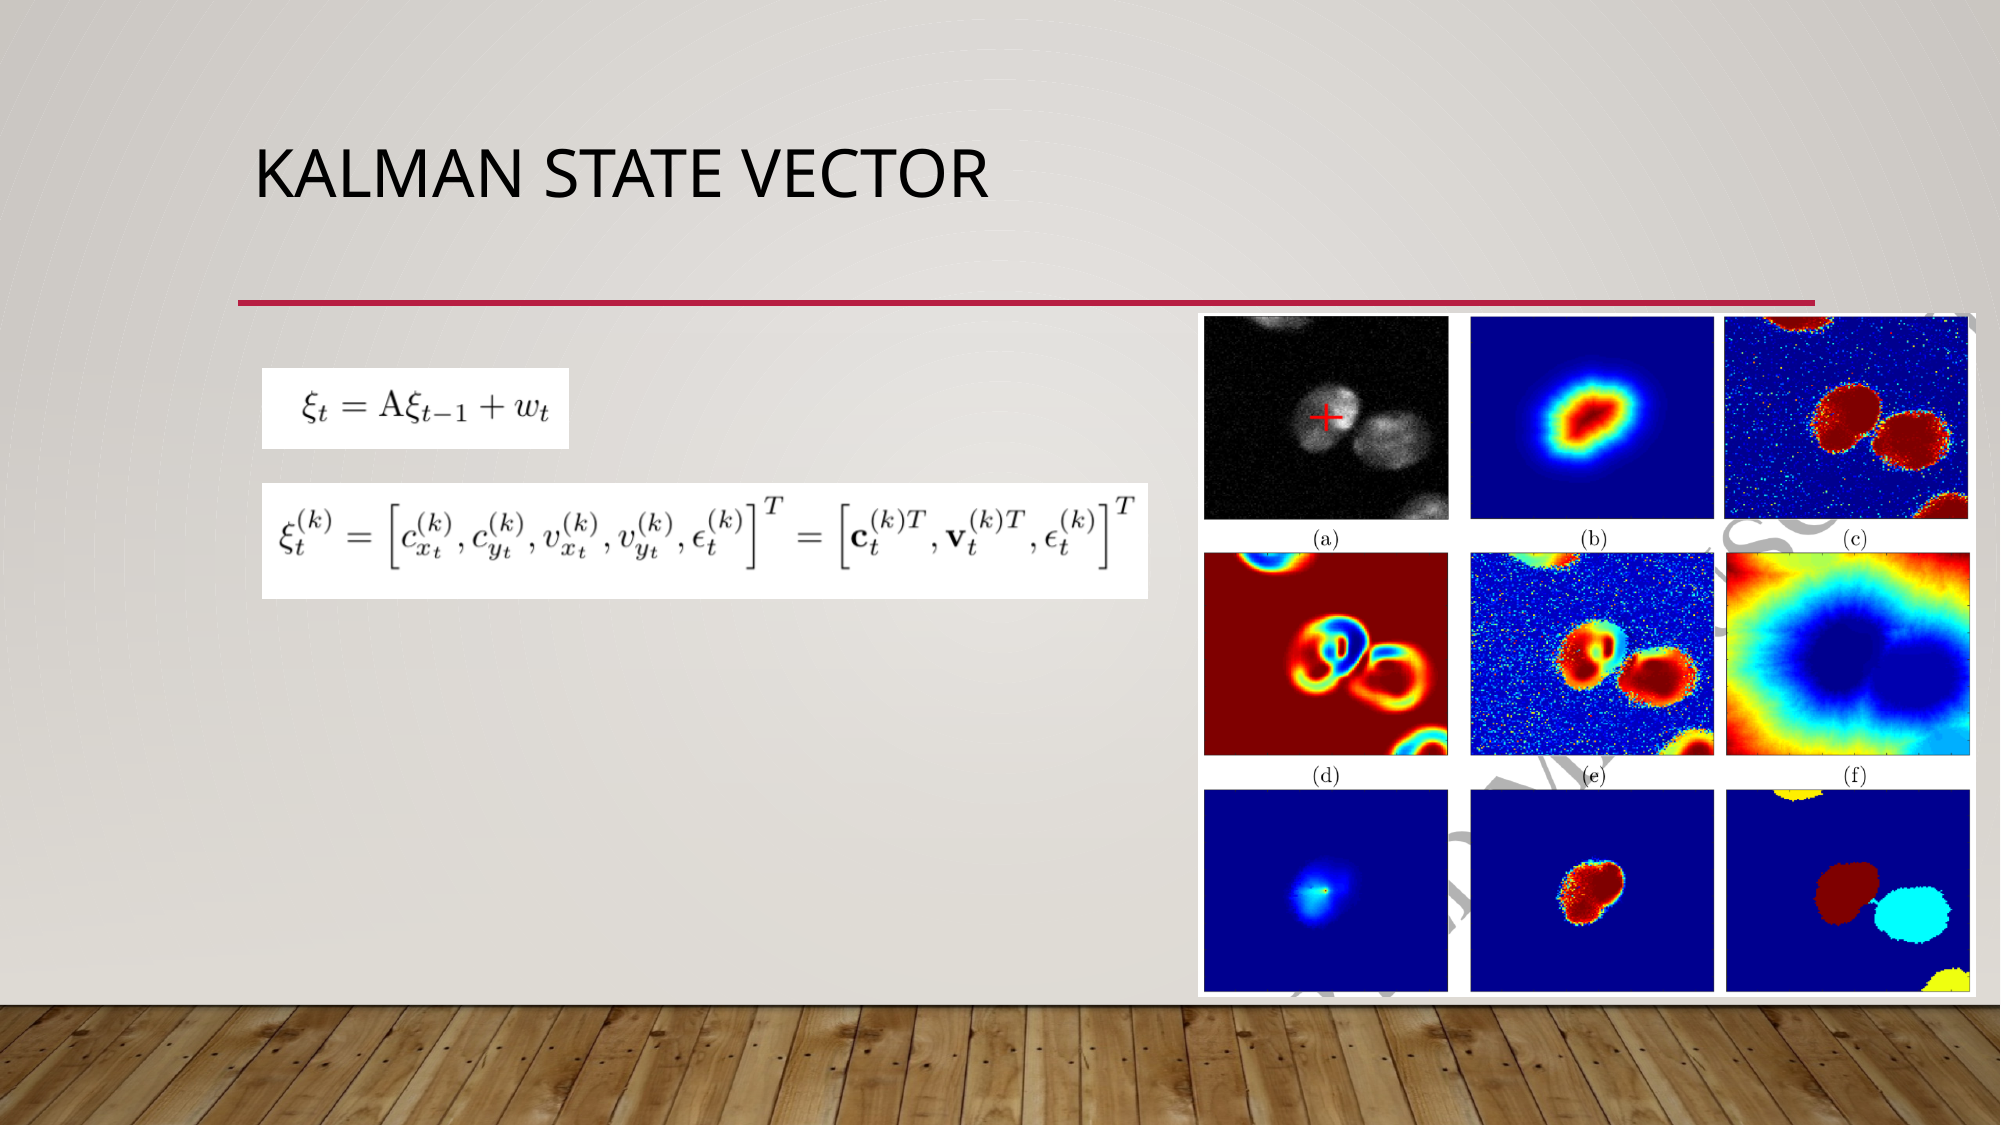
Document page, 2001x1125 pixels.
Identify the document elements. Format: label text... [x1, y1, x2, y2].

picture [262, 368, 569, 449]
picture [262, 483, 1149, 599]
title Kalman State Vector [238, 131, 1814, 305]
picture [0, 1005, 2000, 1125]
picture [1197, 313, 1976, 997]
